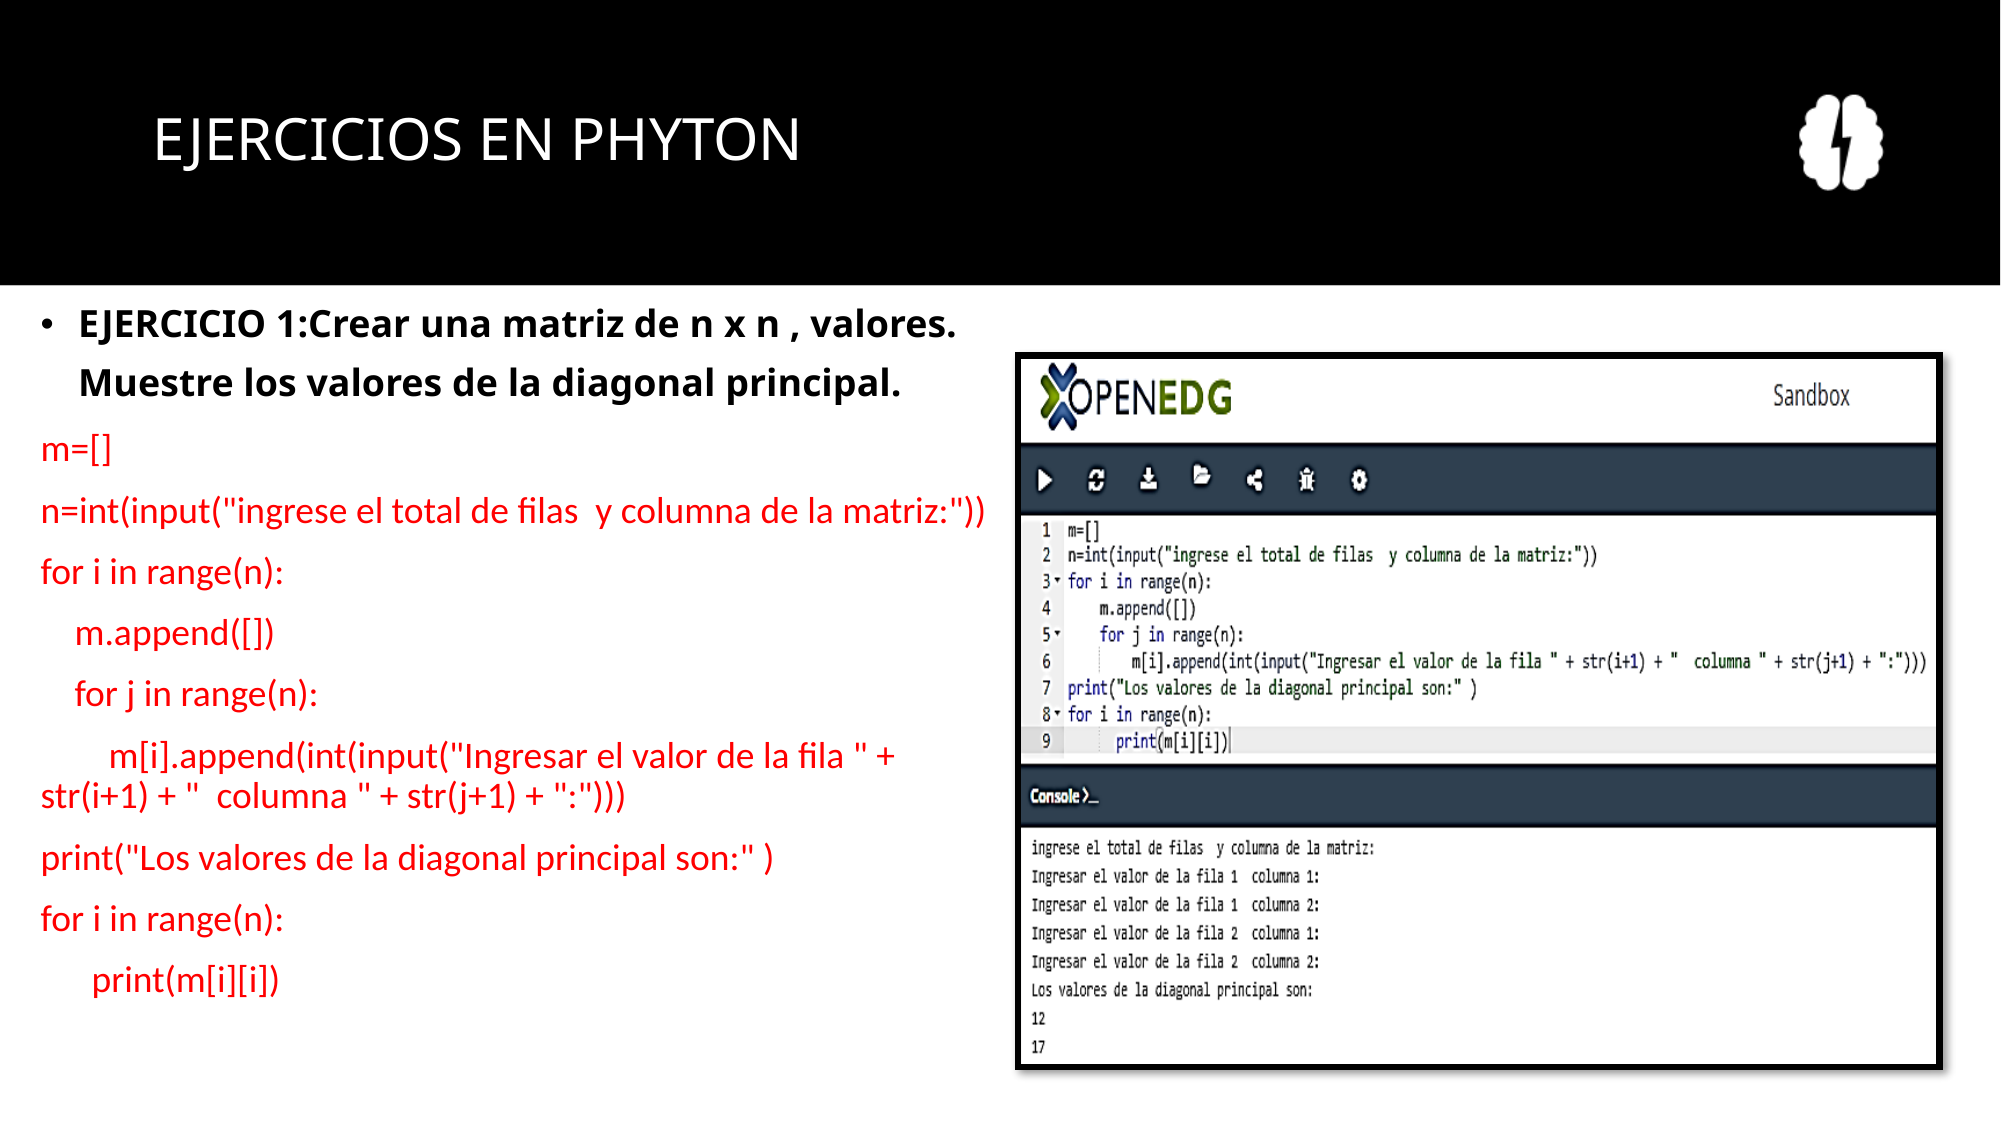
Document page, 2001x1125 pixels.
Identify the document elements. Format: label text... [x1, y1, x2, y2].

picture [0, 0, 2001, 1125]
title EJERCICIOS EN PHYTON [137, 89, 1682, 194]
picture [1020, 358, 1937, 1064]
list EJERCICIO 1:Crear una matriz de n x n , valores. Muestre los valores de la diagonal principal. m=[] n=int(input("ingrese el total de filas y columna de la matriz:")) for i in range(n): m.append([]) for j in range(n): m[i].append(int(input("Ingresar el valor de la fila " + str(i+1) + " columna " + str(j+1) + ":"))) print("Los valores de la diagonal principal son:" ) for i in range(n): print(m[i][i]) [25, 297, 1021, 1125]
